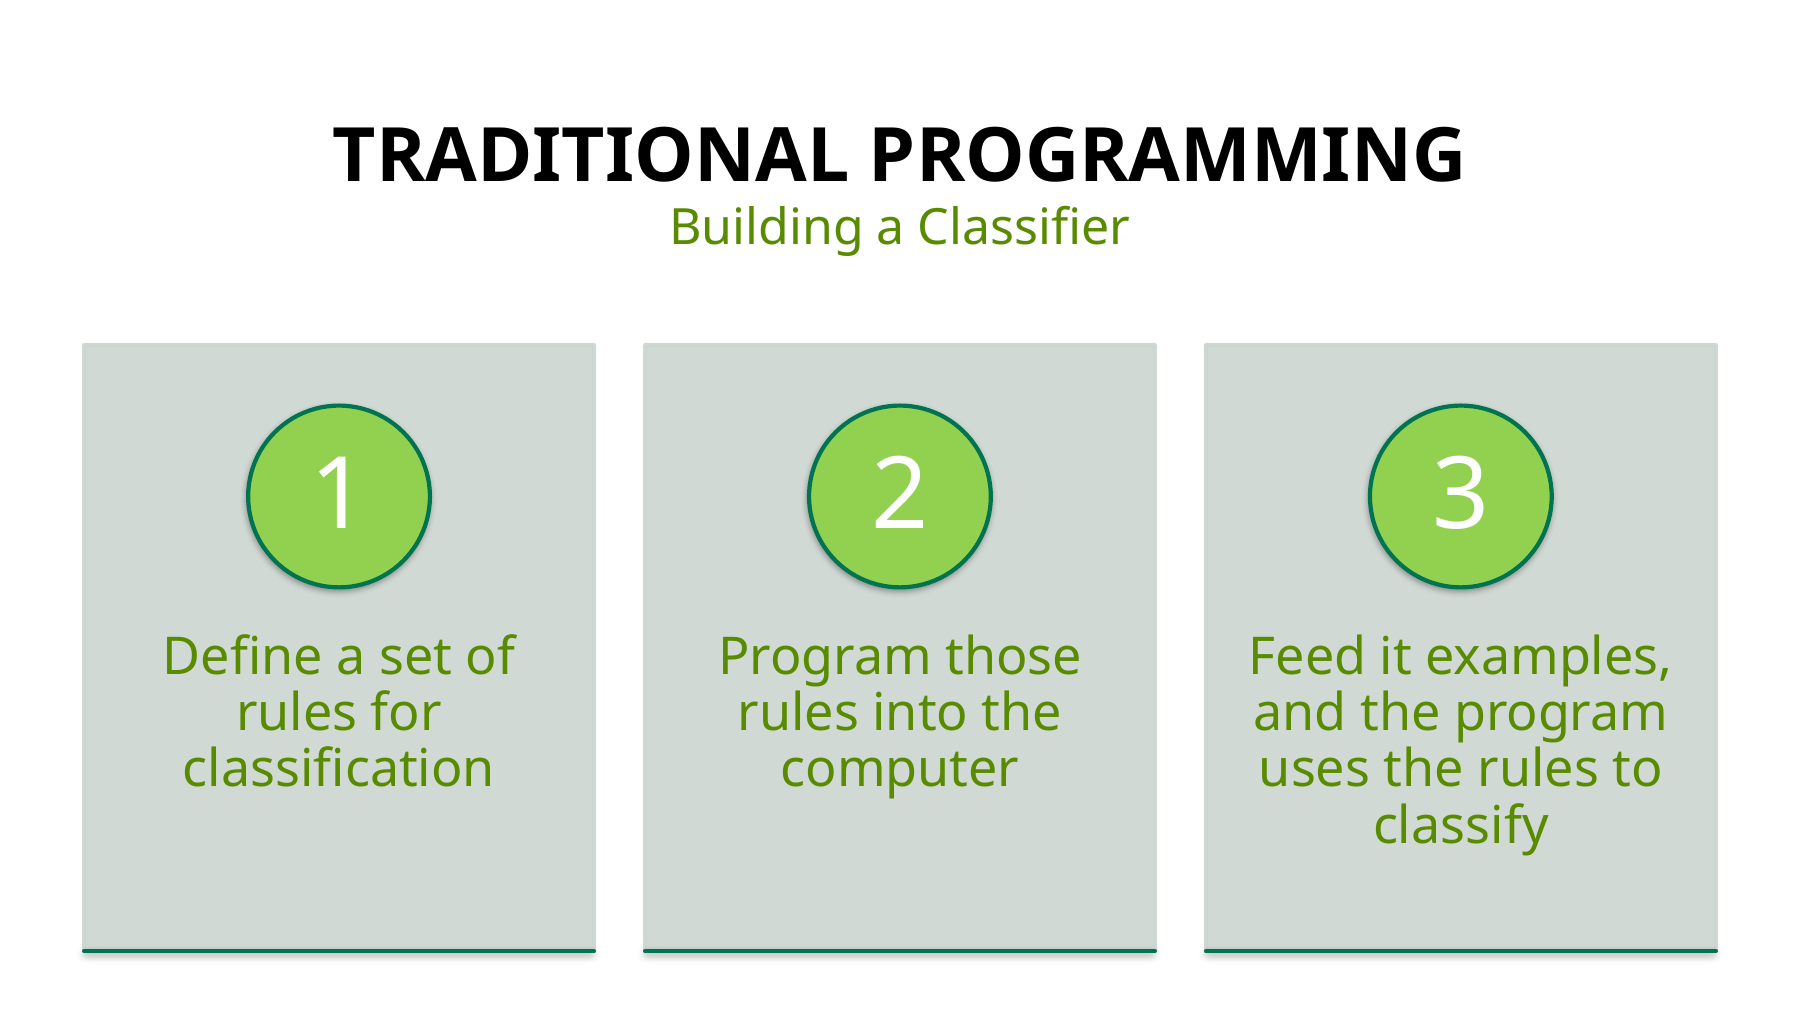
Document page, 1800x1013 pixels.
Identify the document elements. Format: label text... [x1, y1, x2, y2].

list Building a Classifier [81, 193, 1719, 281]
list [83, 344, 1717, 952]
title Traditional programming [81, 108, 1719, 193]
